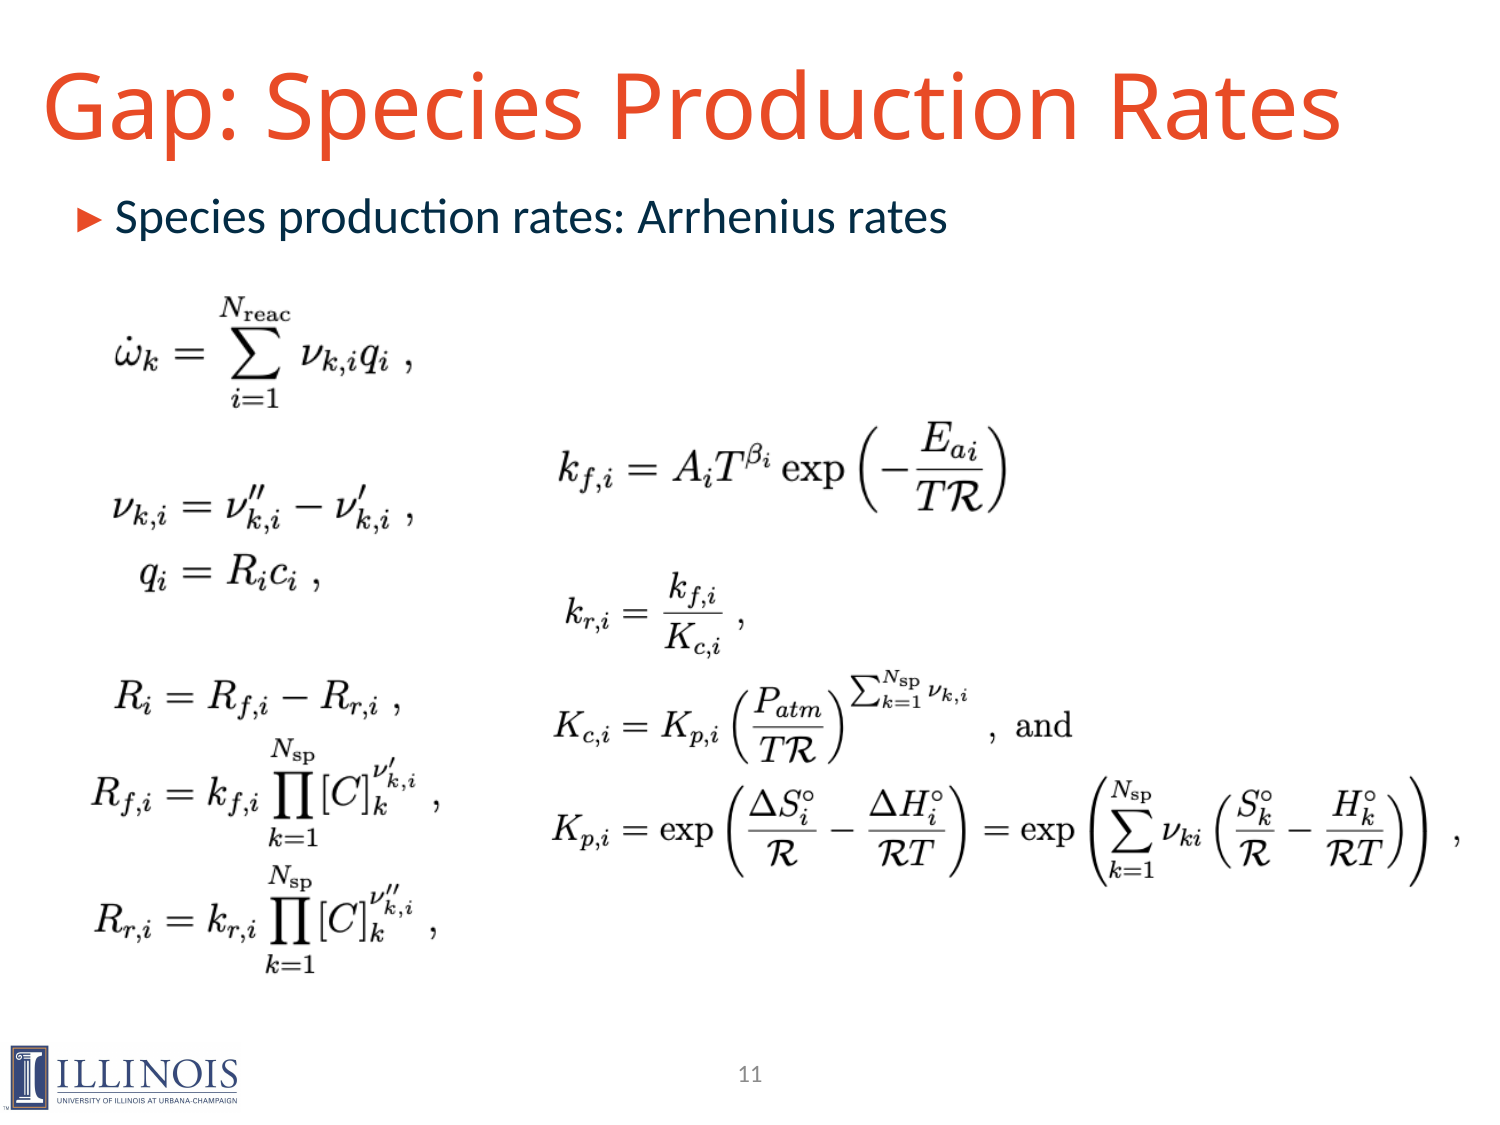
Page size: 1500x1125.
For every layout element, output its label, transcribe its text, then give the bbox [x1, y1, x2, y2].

text_box Species production rates: Arrhenius rates [62, 182, 1407, 1016]
picture [105, 284, 424, 419]
picture [543, 399, 1019, 528]
title Gap: Species Production Rates [26, 36, 1438, 183]
picture [0, 1042, 241, 1113]
picture [543, 553, 1473, 902]
picture [95, 463, 434, 608]
slide_number 11 [718, 1042, 782, 1103]
picture [62, 658, 466, 987]
